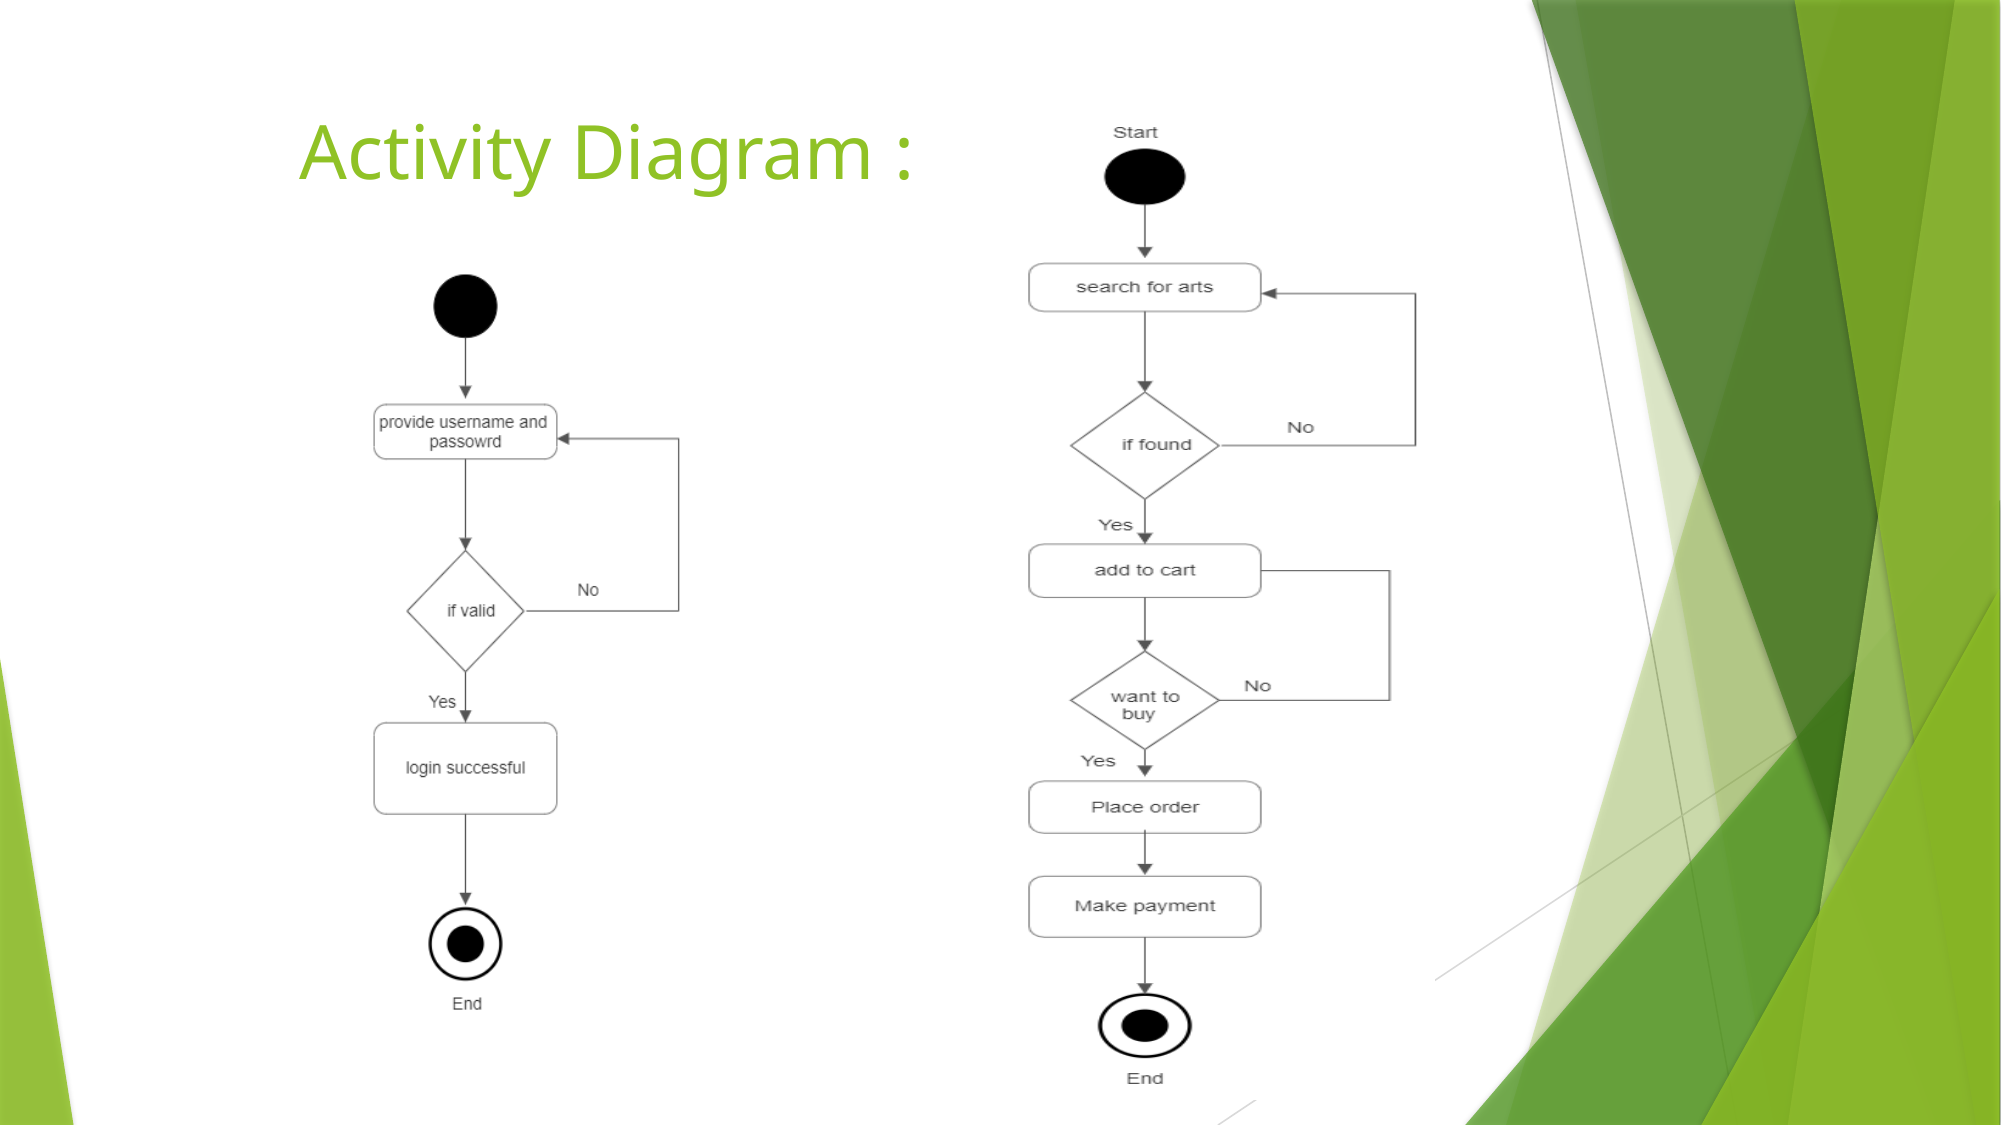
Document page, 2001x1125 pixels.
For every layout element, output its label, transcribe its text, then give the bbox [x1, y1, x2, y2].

title Activity Diagram : [284, 96, 967, 214]
picture [358, 260, 694, 1029]
picture [1010, 96, 1435, 1101]
